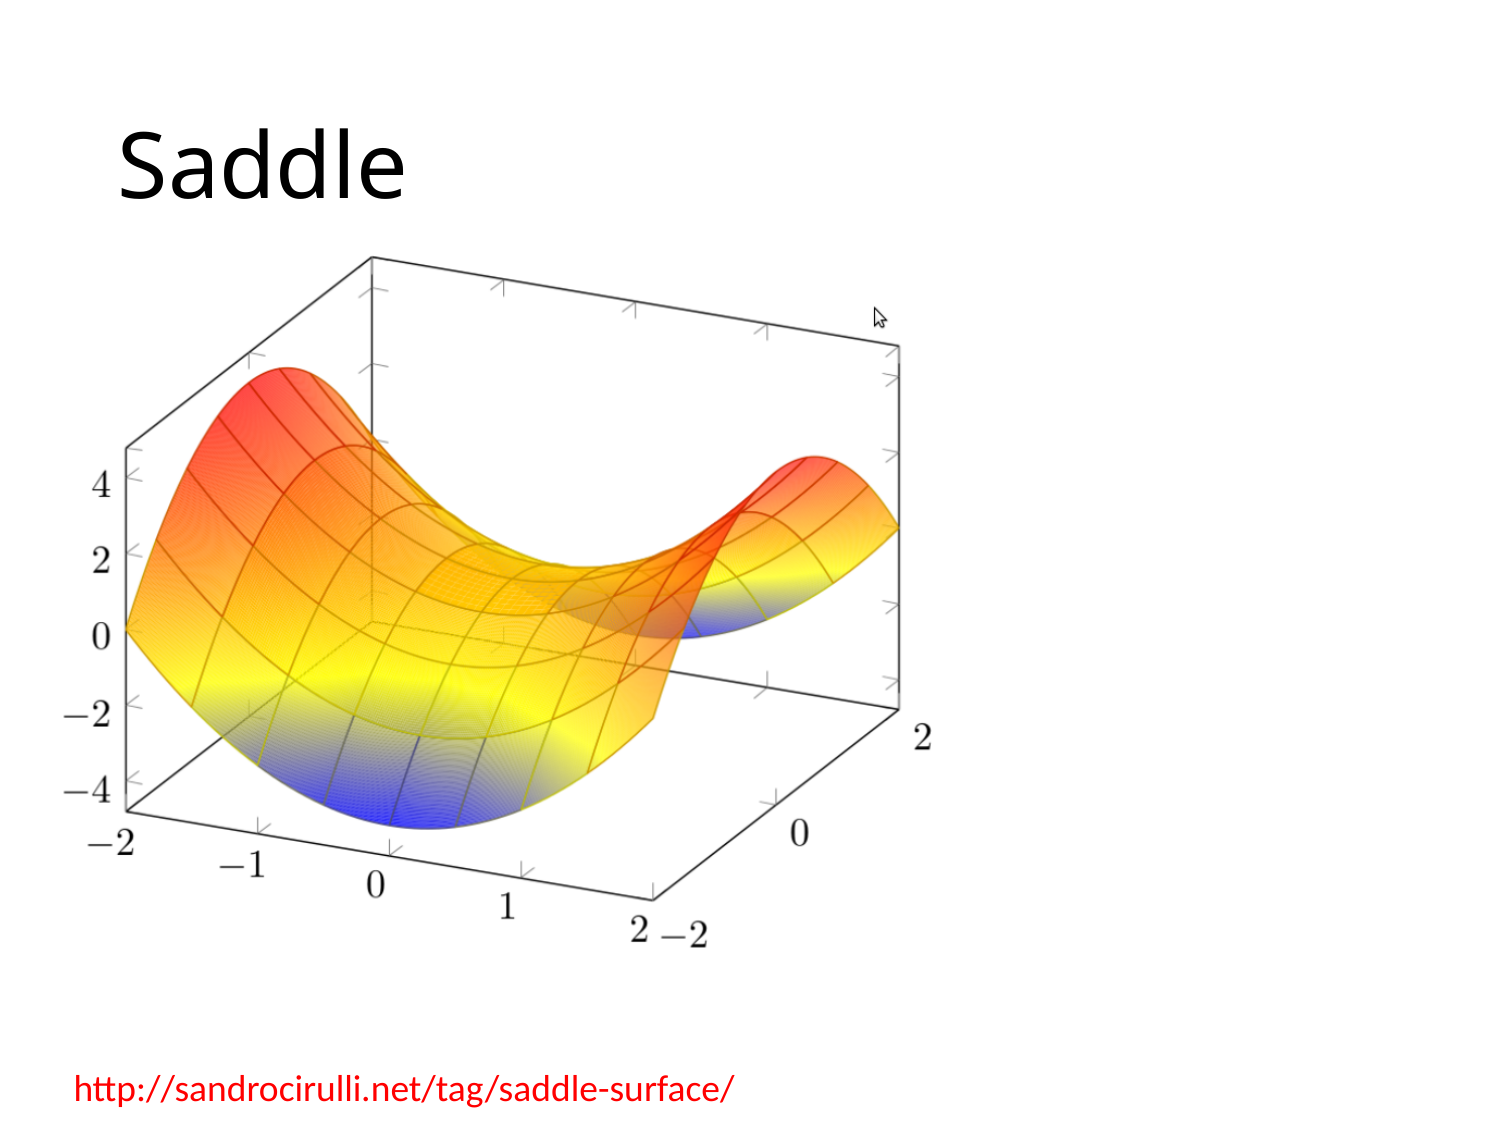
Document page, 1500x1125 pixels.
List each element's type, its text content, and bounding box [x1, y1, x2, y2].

text_box Saddle [103, 59, 1397, 278]
text_box http://sandrocirulli.net/tag/saddle-surface/ [58, 1056, 995, 1117]
picture [43, 251, 948, 966]
